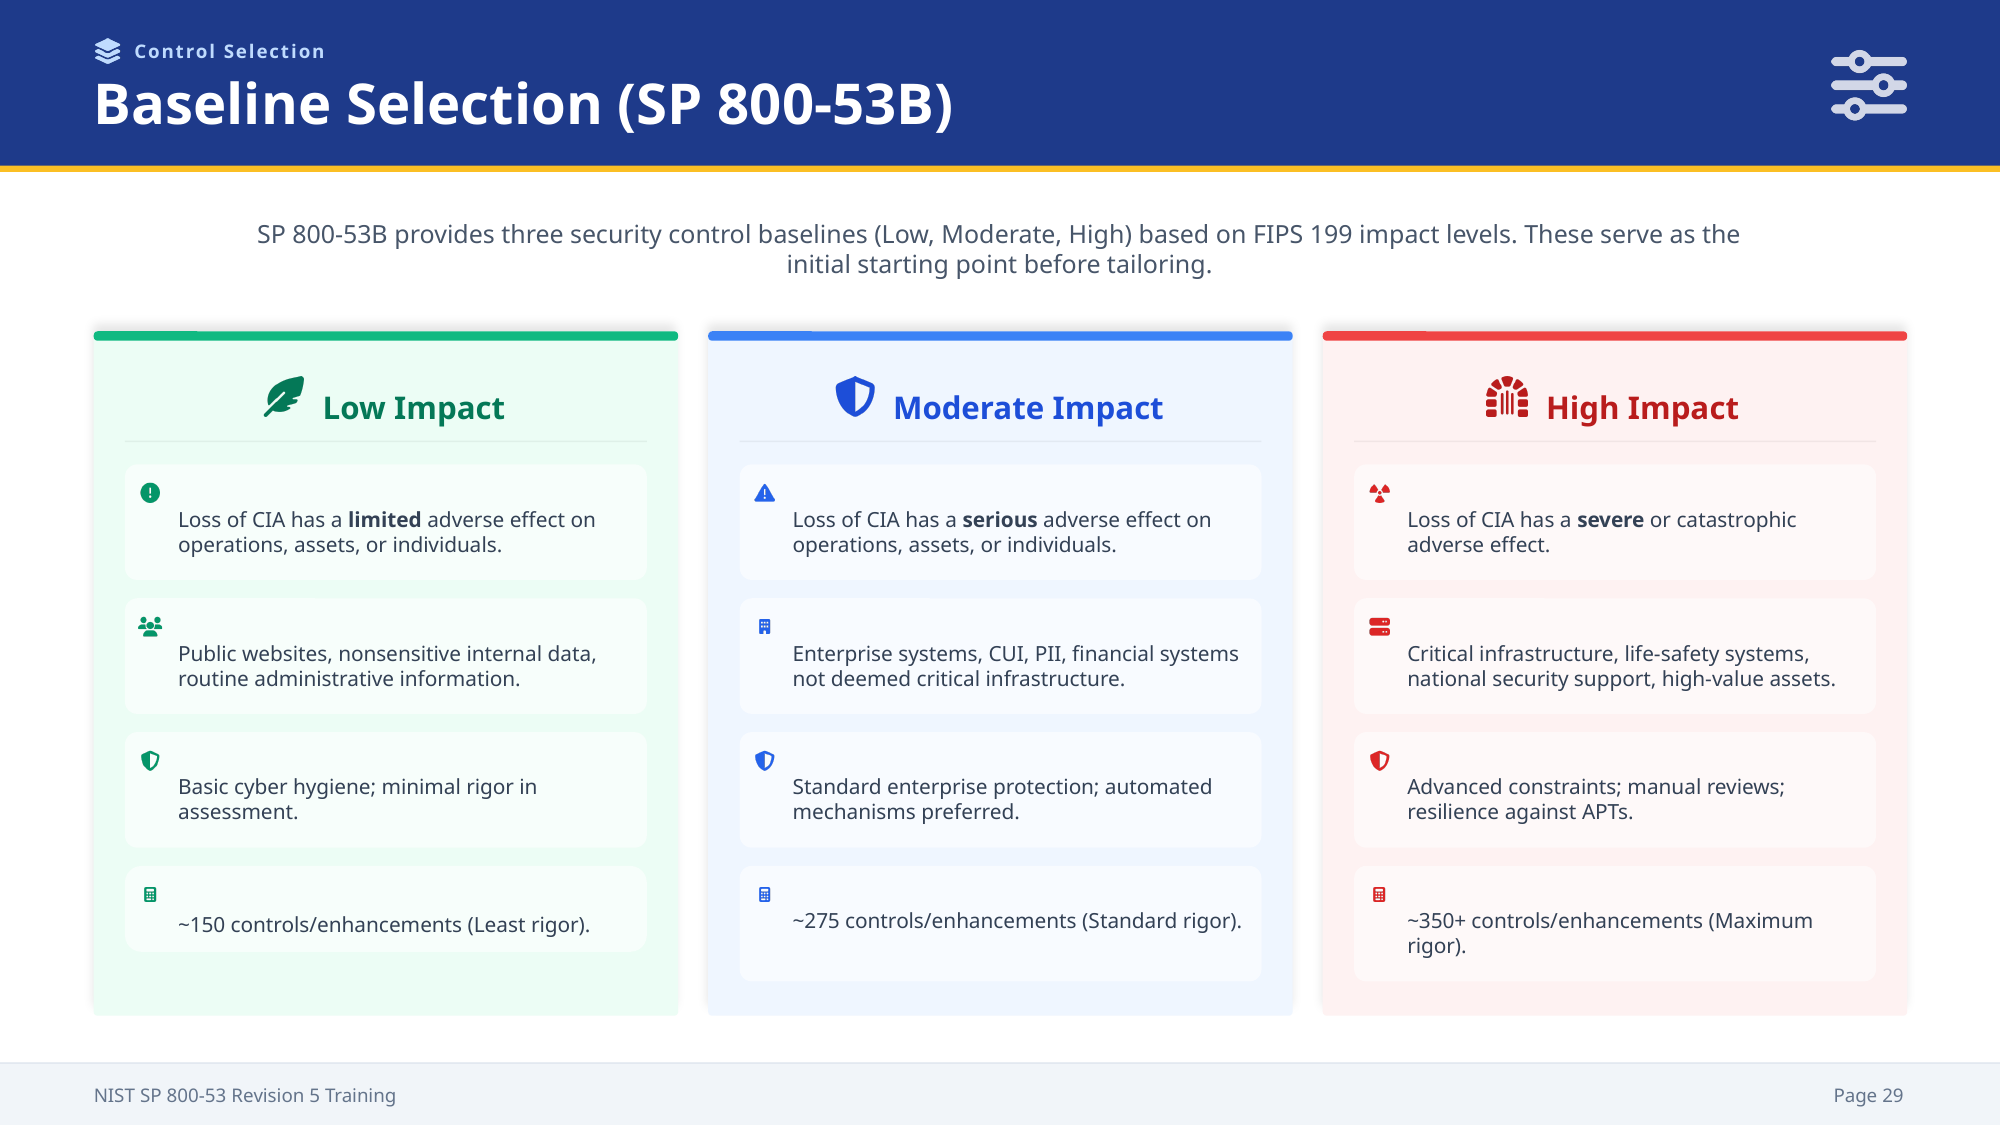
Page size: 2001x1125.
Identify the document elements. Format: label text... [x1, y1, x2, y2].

text_box Baseline Selection (SP 800-53B) [93, 70, 1207, 133]
picture [93, 38, 122, 64]
picture [1831, 47, 1907, 123]
picture [0, 171, 2000, 1063]
text_box [0, 165, 2000, 171]
text_box [0, 1064, 2000, 1125]
text_box Control Selection [134, 38, 371, 64]
text_box [0, 0, 2000, 165]
text_box NIST SP 800-53 Revision 5 Training [93, 1079, 466, 1111]
text_box Page 29 [1833, 1079, 1921, 1111]
